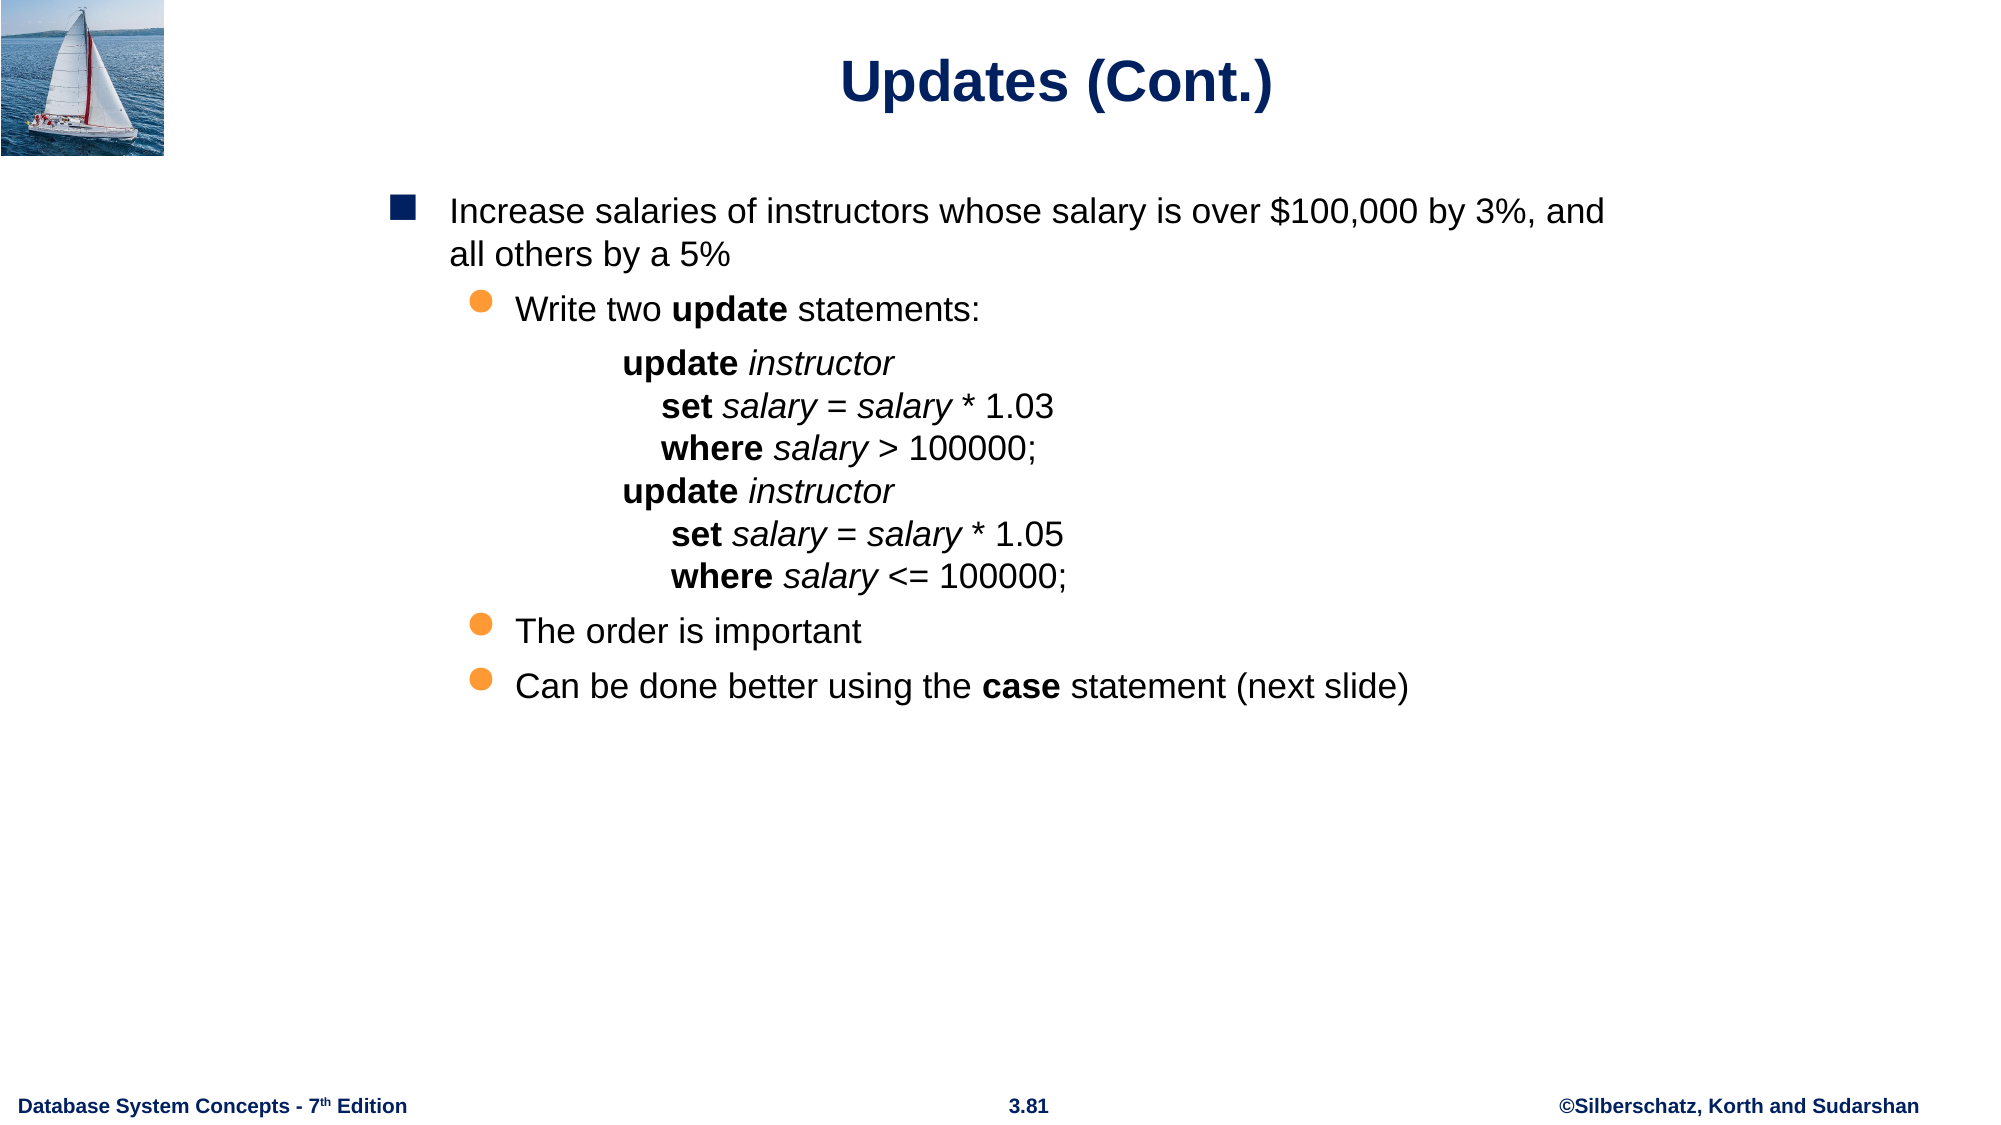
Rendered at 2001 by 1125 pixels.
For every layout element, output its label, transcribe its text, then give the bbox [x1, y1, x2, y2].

title Updates (Cont.) [394, 20, 1720, 121]
list Increase salaries of instructors whose salary is over $100,000 by 3%, and all others by a 5% Write two update statements: update instructor set salary = salary * 1.03 where salary > 100000; update instructor set salary = salary * 1.05 where salary <= 100000; The order is important Can be done better using the case statement (next slide) [378, 180, 1631, 828]
picture [1, 0, 164, 156]
